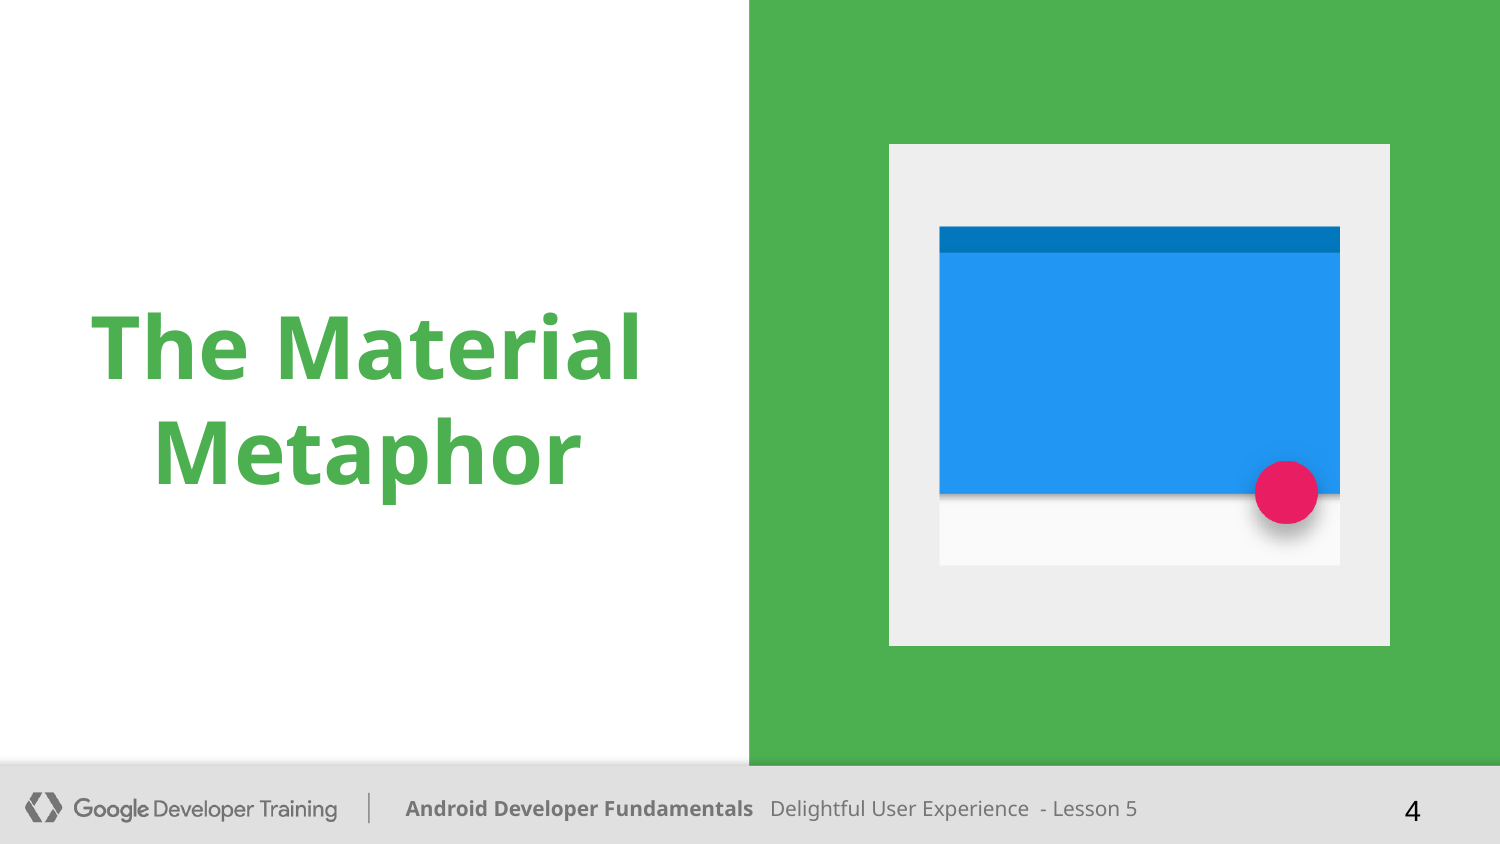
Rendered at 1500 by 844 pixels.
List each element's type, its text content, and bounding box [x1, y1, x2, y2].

picture [0, 0, 1500, 844]
title The Material Metaphor [35, 273, 700, 517]
slide_number ‹#› [1389, 777, 1480, 842]
